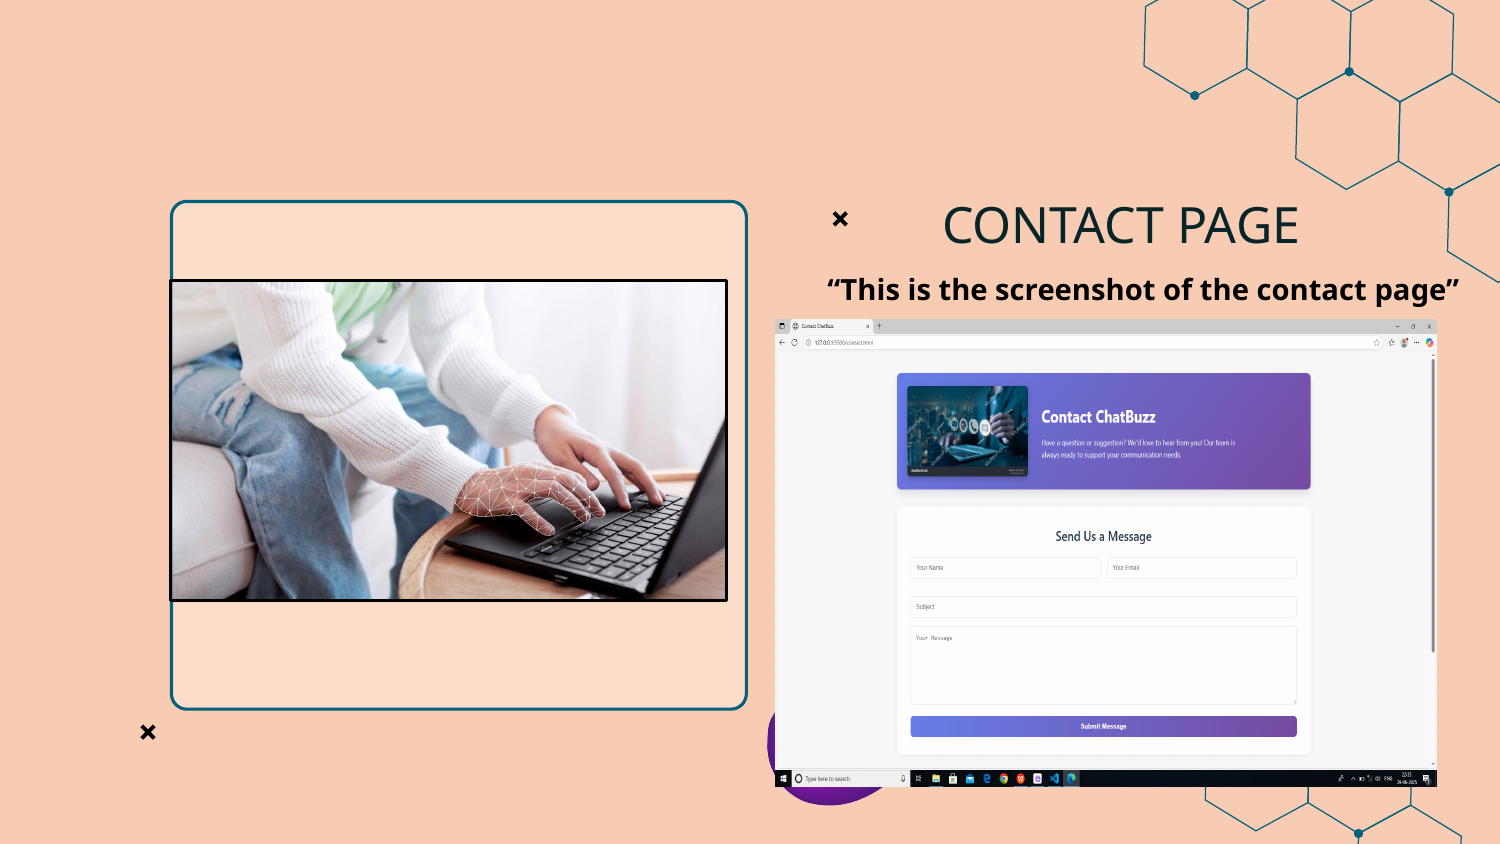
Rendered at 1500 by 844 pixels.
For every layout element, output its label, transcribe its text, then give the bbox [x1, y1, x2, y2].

title CONTACT PAGE [797, 173, 1316, 256]
subtitle “This is the screenshot of the contact page” [765, 256, 1475, 803]
picture [172, 281, 726, 599]
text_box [141, 725, 155, 739]
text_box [171, 201, 747, 710]
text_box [833, 212, 847, 226]
picture [746, 319, 1438, 828]
